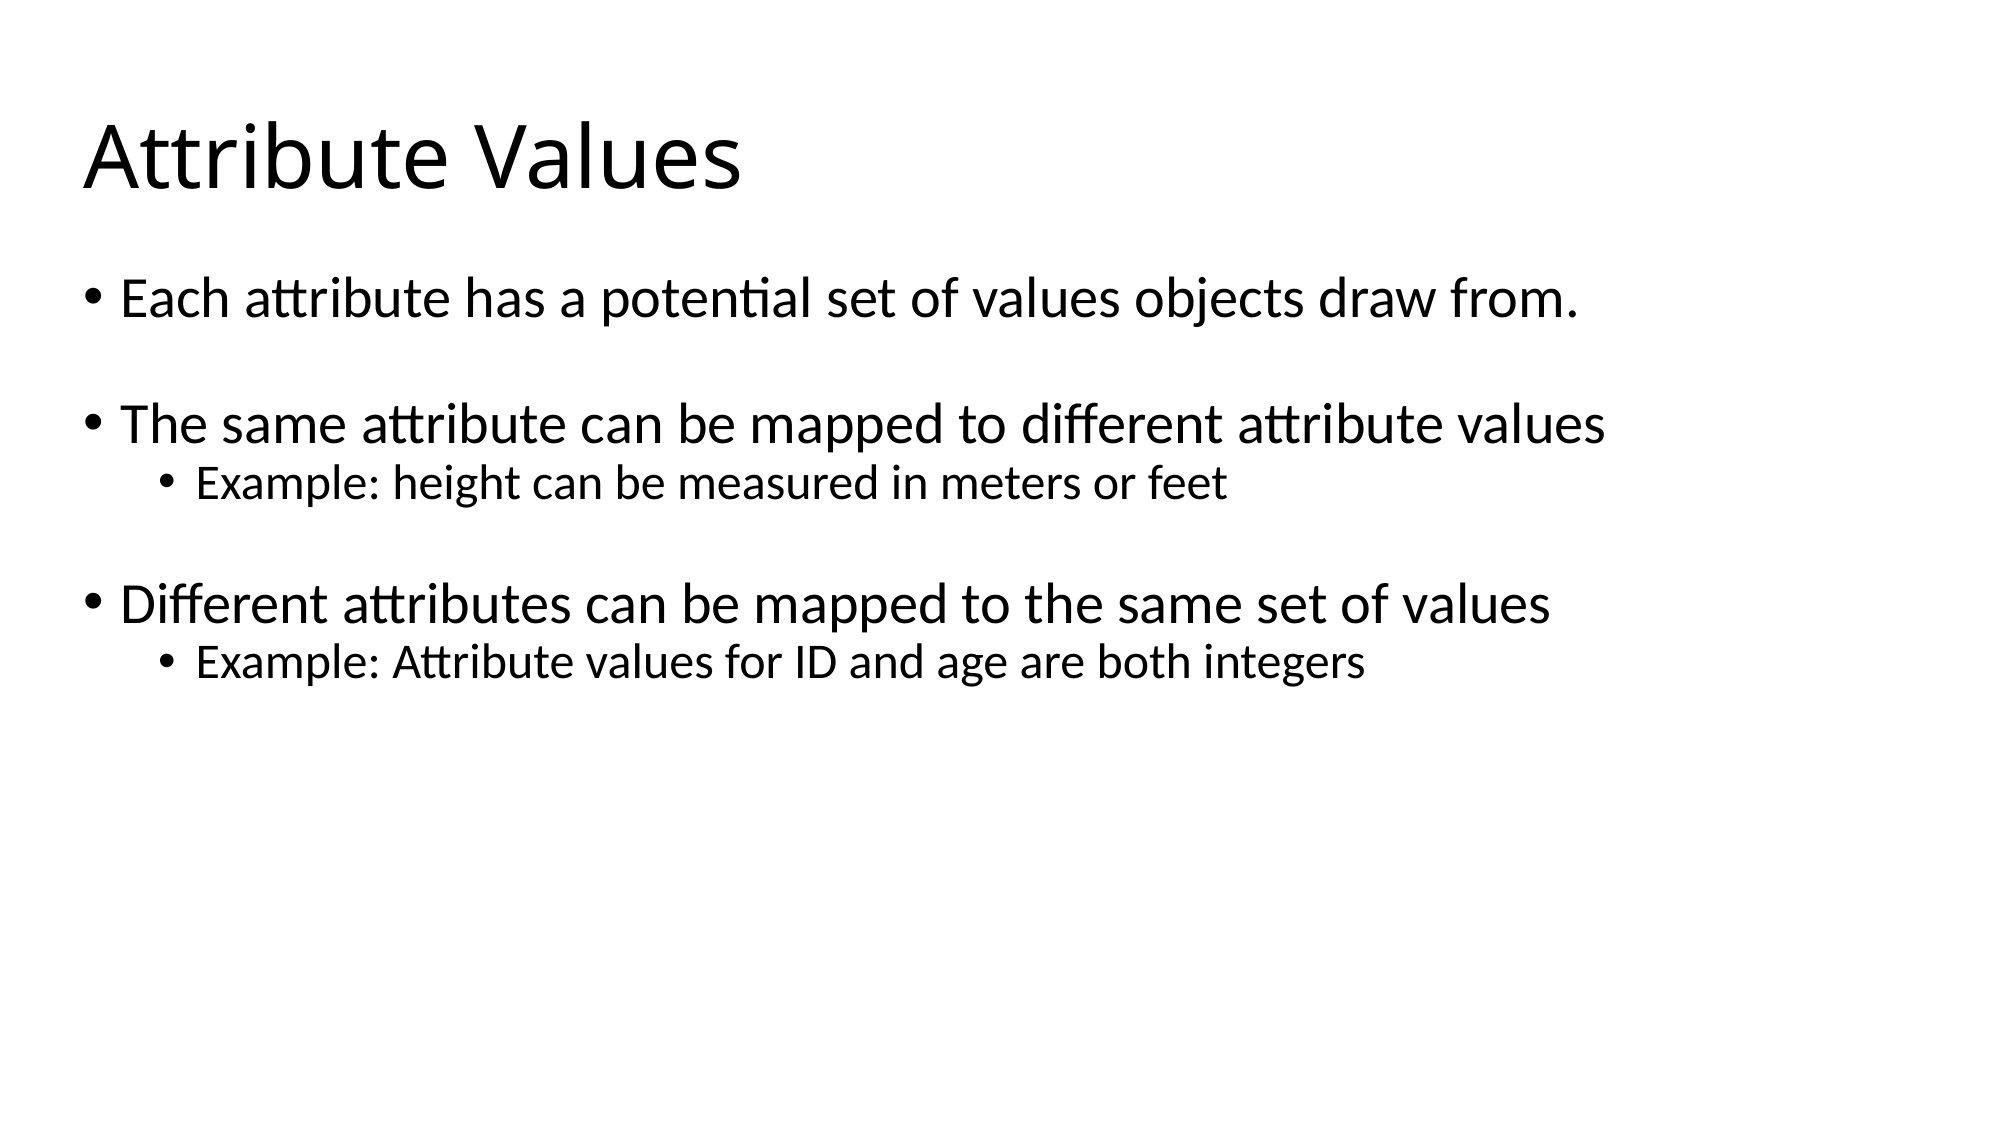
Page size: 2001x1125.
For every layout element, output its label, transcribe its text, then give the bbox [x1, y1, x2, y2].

title Attribute Values [68, 97, 1932, 223]
list Each attribute has a potential set of values objects draw from. The same attribute can be mapped to different attribute values Example: height can be measured in meters or feet Different attributes can be mapped to the same set of values Example: Attribute values for ID and age are both integers [68, 252, 1932, 1000]
